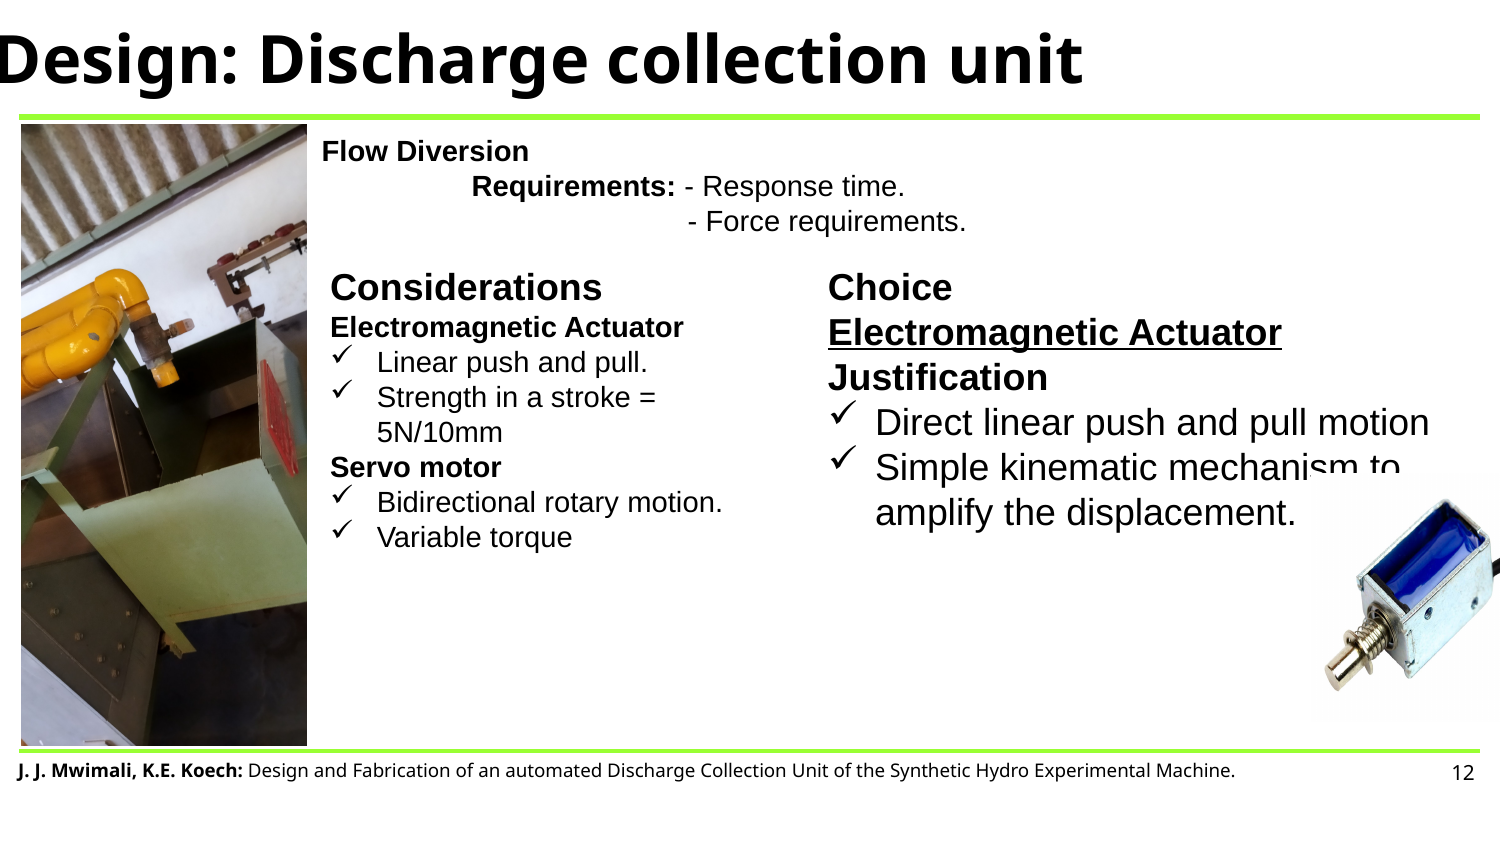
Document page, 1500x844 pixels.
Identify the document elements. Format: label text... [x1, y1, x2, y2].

text_box Flow Diversion Requirements: - Response time. - Force requirements. [308, 124, 1479, 245]
picture [21, 124, 308, 746]
picture [1311, 472, 1500, 723]
text_box Design: Discharge collection unit [0, 9, 1500, 104]
text_box Considerations Electromagnetic Actuator Linear push and pull. Strength in a stroke = 5N/10mm Servo motor Bidirectional rotary motion. Variable torque [315, 256, 805, 561]
text_box Choice Electromagnetic Actuator Justification Direct linear push and pull motion Simple kinematic mechanism to amplify the displacement. [813, 256, 1479, 541]
